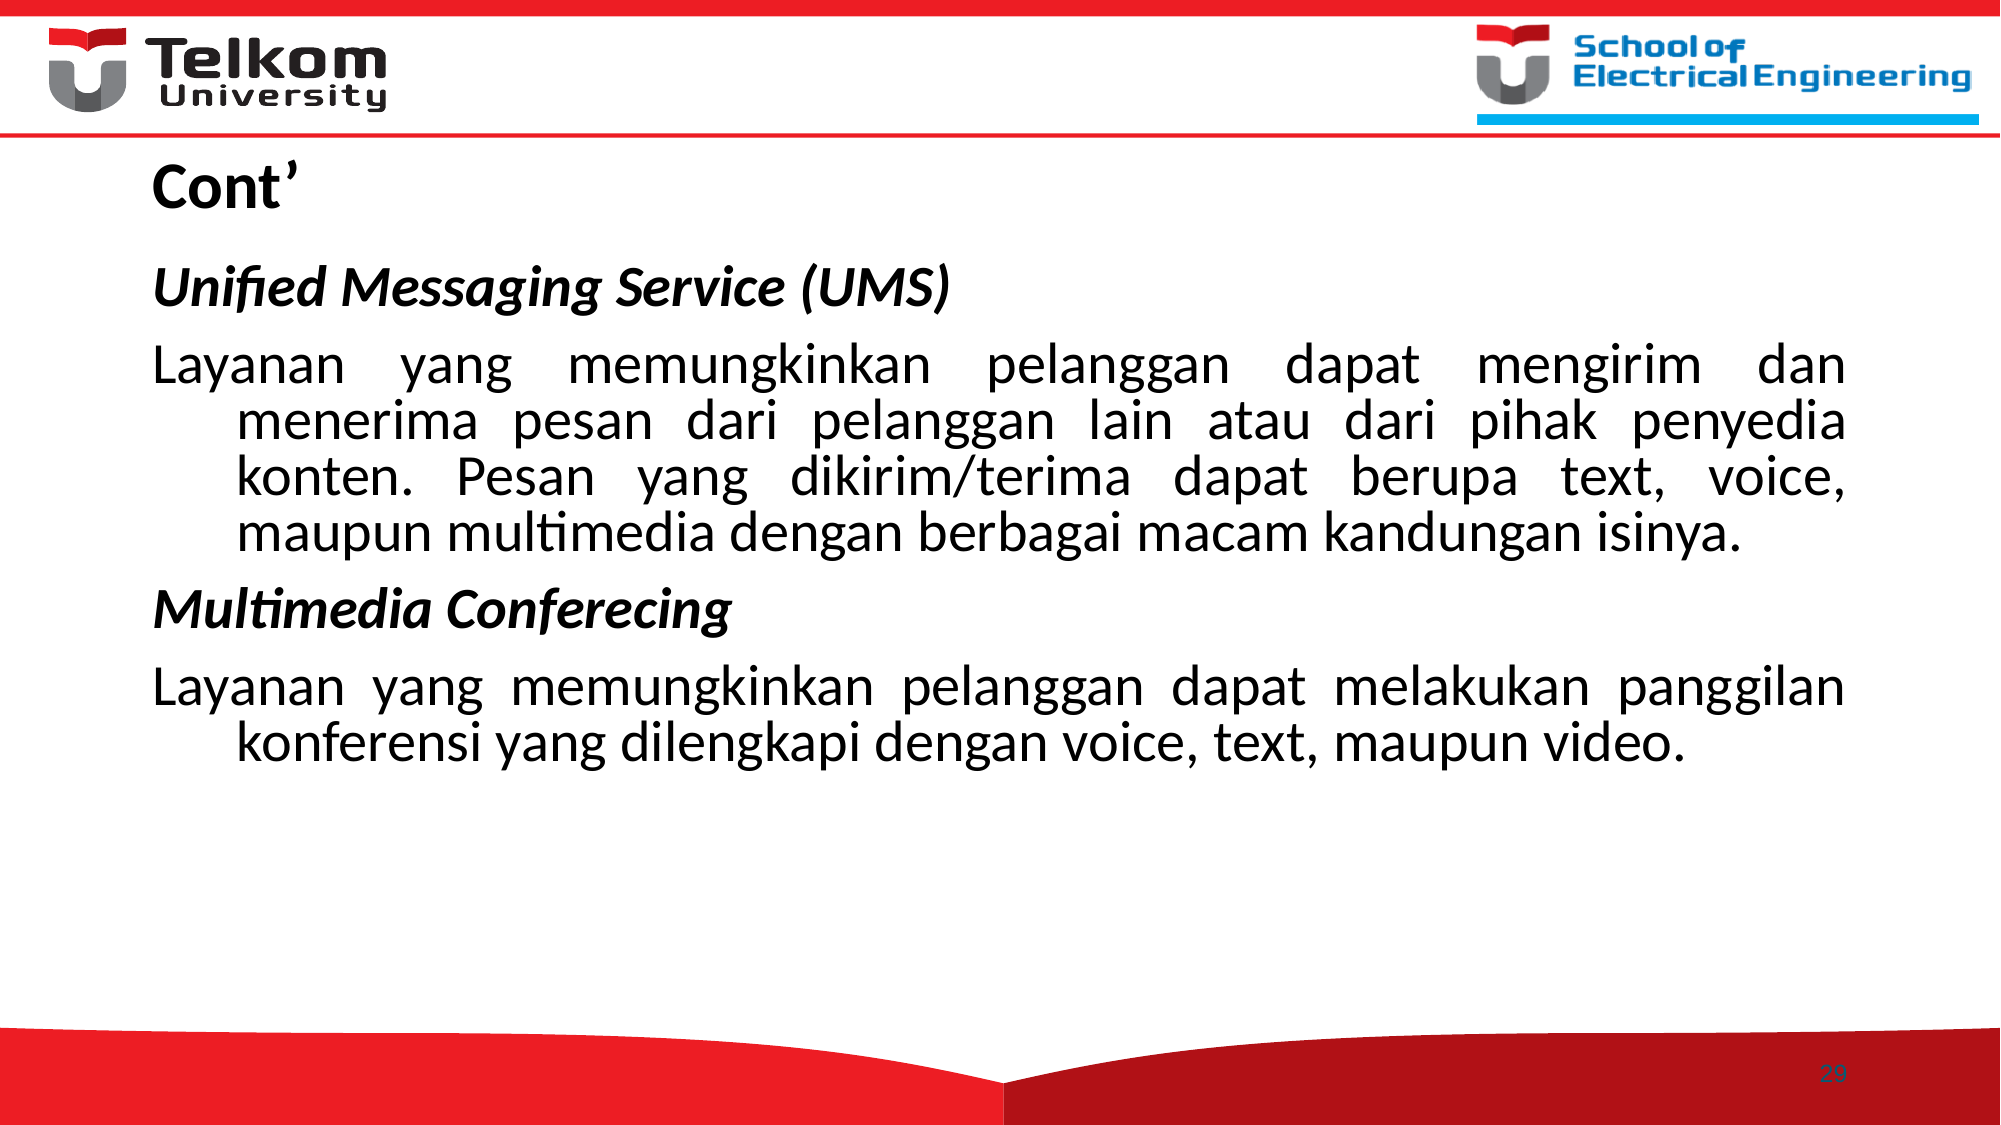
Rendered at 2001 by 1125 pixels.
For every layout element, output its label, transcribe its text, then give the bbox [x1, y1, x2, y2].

list Unified Messaging Service (UMS) Layanan yang memungkinkan pelanggan dapat mengirim dan menerima pesan dari pelanggan lain atau dari pihak penyedia konten. Pesan yang dikirim/terima dapat berupa text, voice, maupun multimedia dengan berbagai macam kandungan isinya. Multimedia Conferecing Layanan yang memungkinkan pelanggan dapat melakukan panggilan konferensi yang dilengkapi dengan voice, text, maupun video. [137, 254, 1863, 1014]
title Cont’ [137, 148, 1863, 225]
picture [1466, 24, 1979, 125]
slide_number 29 [1412, 1042, 1863, 1103]
